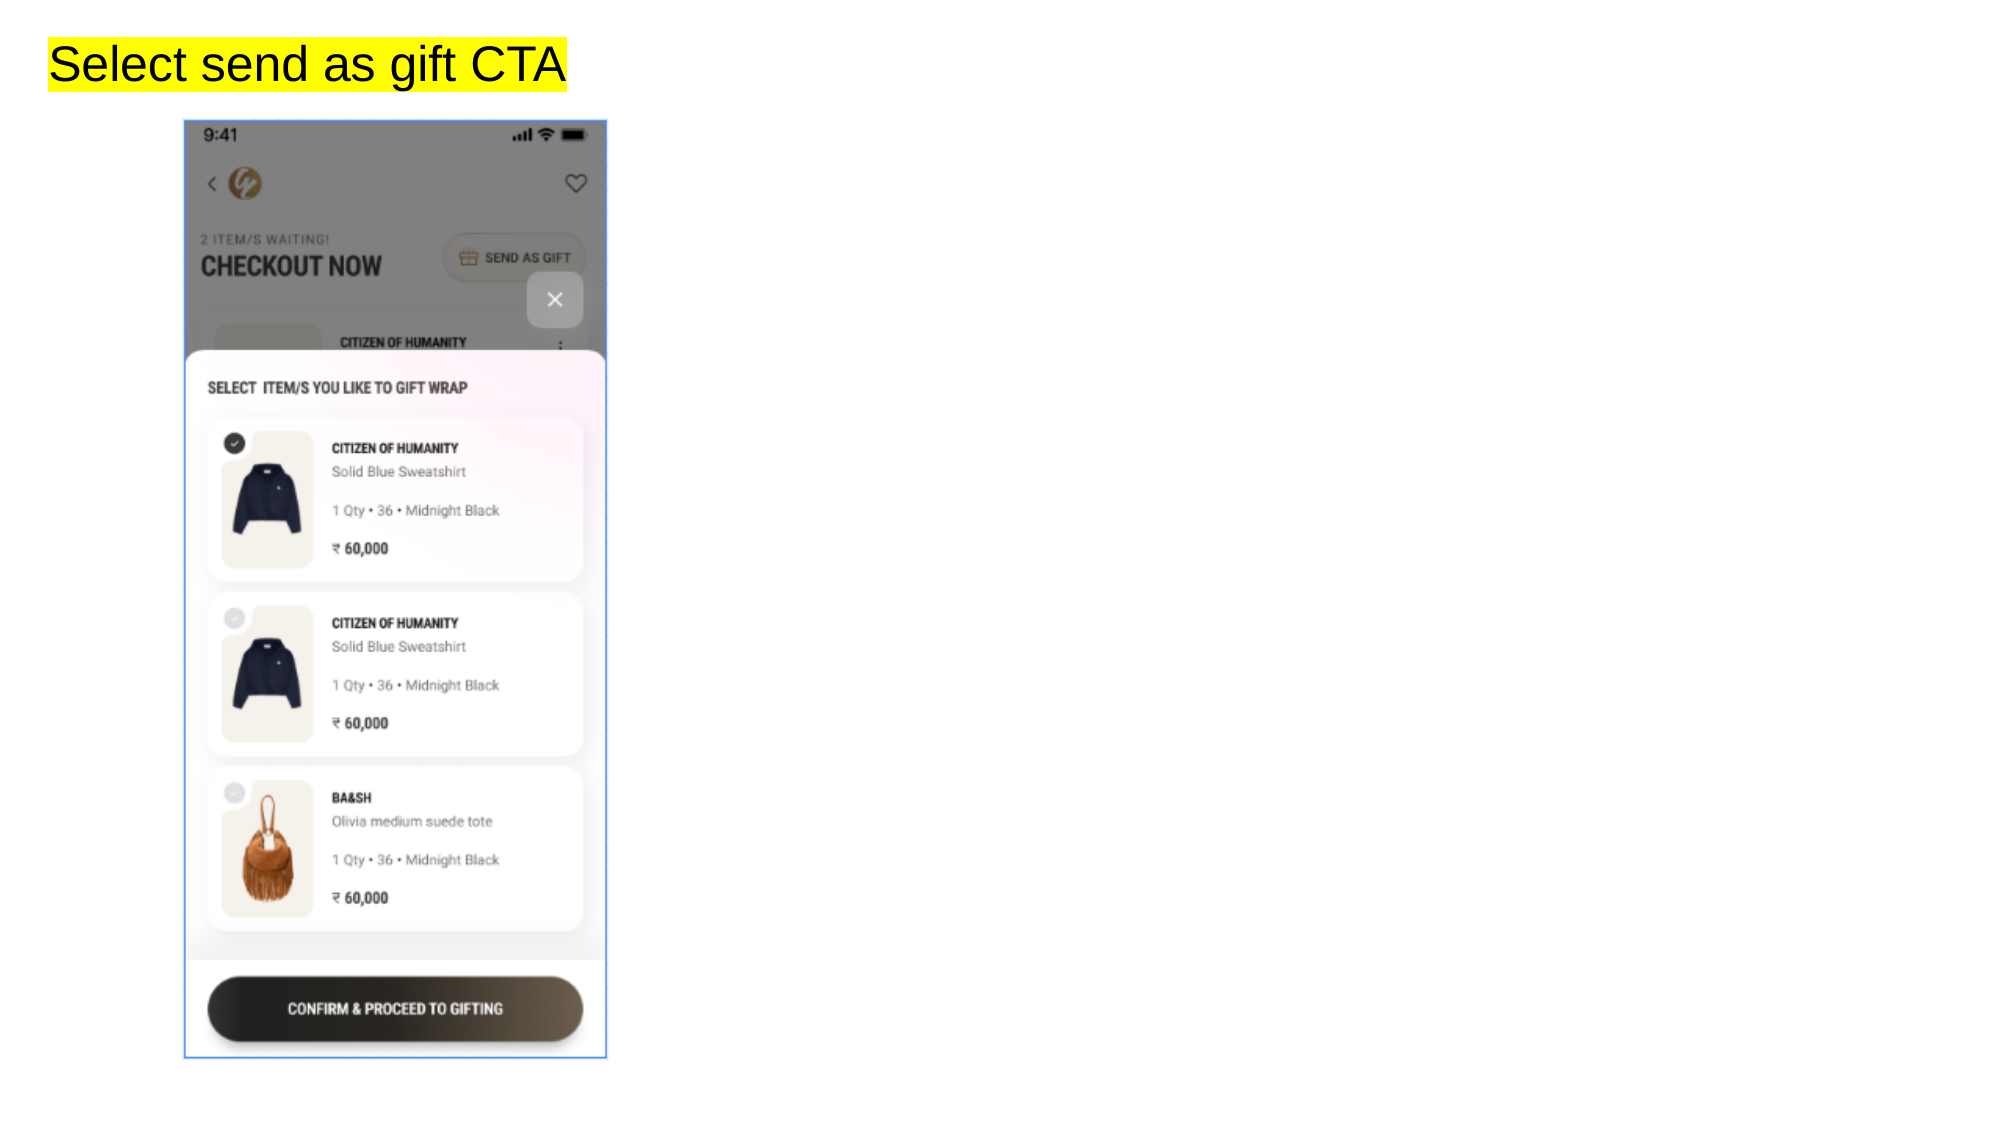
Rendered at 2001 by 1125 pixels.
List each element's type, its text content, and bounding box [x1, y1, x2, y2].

picture [163, 100, 629, 1079]
text_box Select send as gift CTA [33, 24, 1030, 100]
